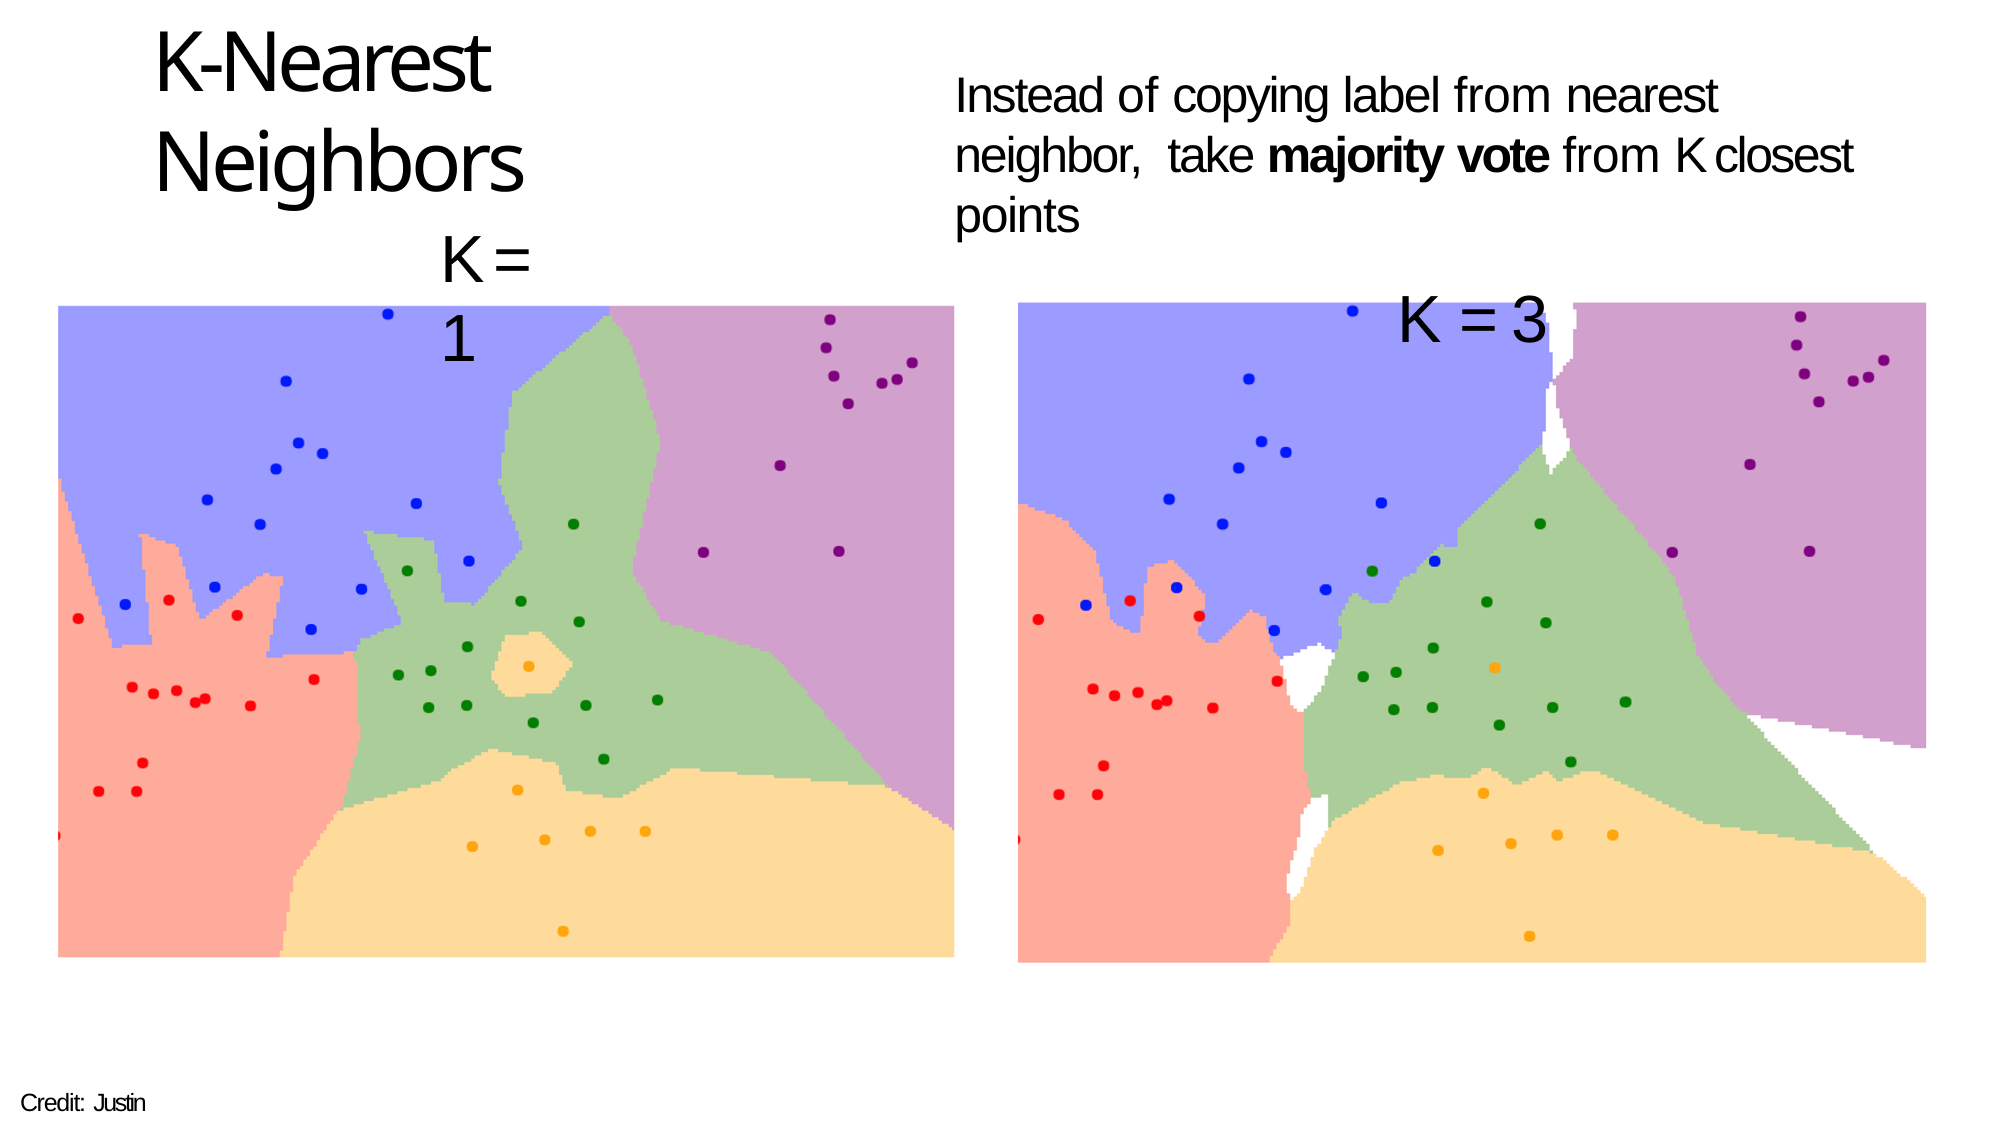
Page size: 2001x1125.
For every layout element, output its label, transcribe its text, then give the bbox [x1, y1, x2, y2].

text_box K = 1 [438, 213, 575, 376]
title K-Nearest Neighbors [150, 5, 842, 208]
text_box Credit: Justin [17, 1085, 235, 1116]
text_box [1017, 302, 1927, 963]
text_box Instead of copying label from nearest neighbor, take majority vote from K closest points K = 3 [952, 59, 1910, 356]
text_box [57, 305, 955, 958]
